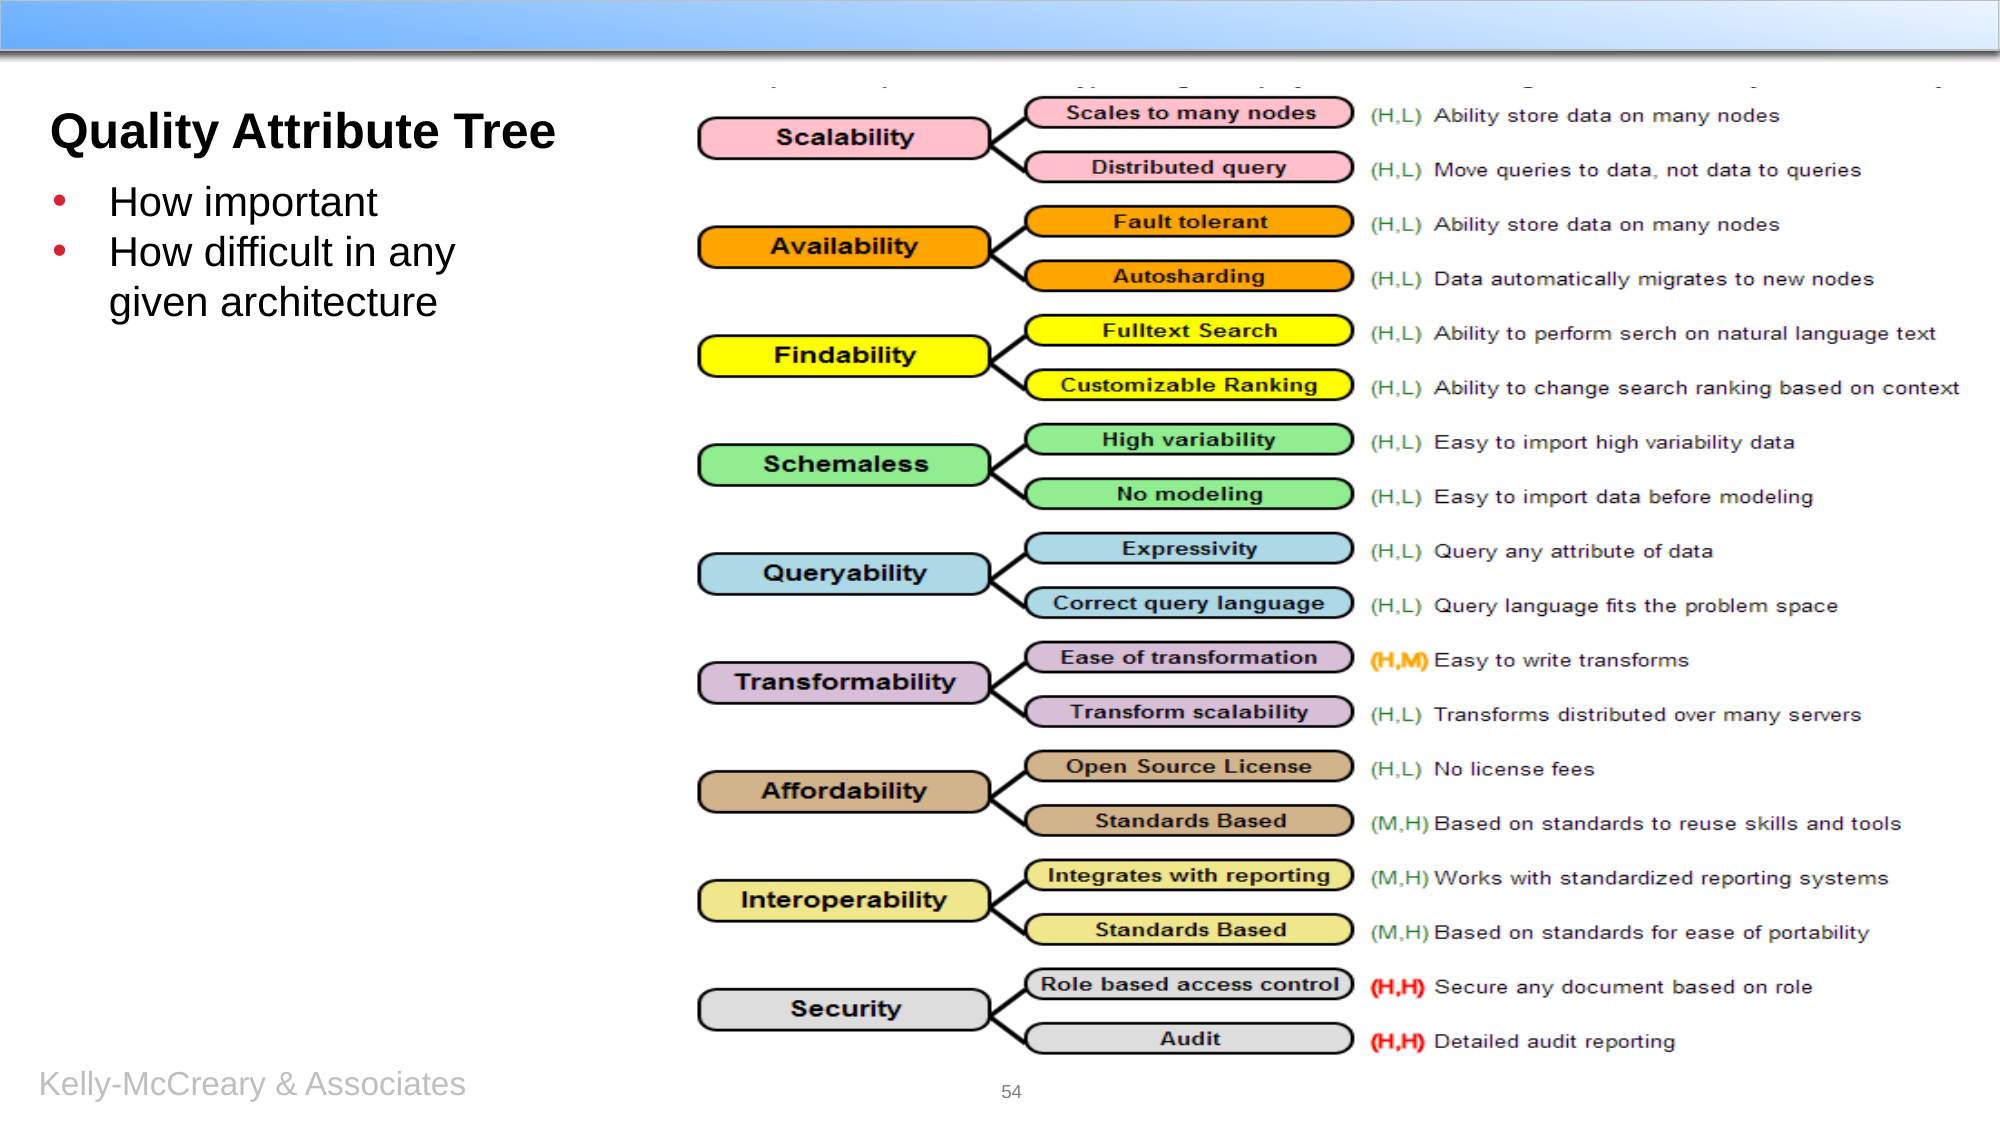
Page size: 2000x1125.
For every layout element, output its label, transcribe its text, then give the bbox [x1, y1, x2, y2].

picture [686, 86, 1978, 1063]
title Quality Attribute Tree [49, 75, 563, 200]
text_box How important How difficult in any given architecture [52, 174, 503, 326]
